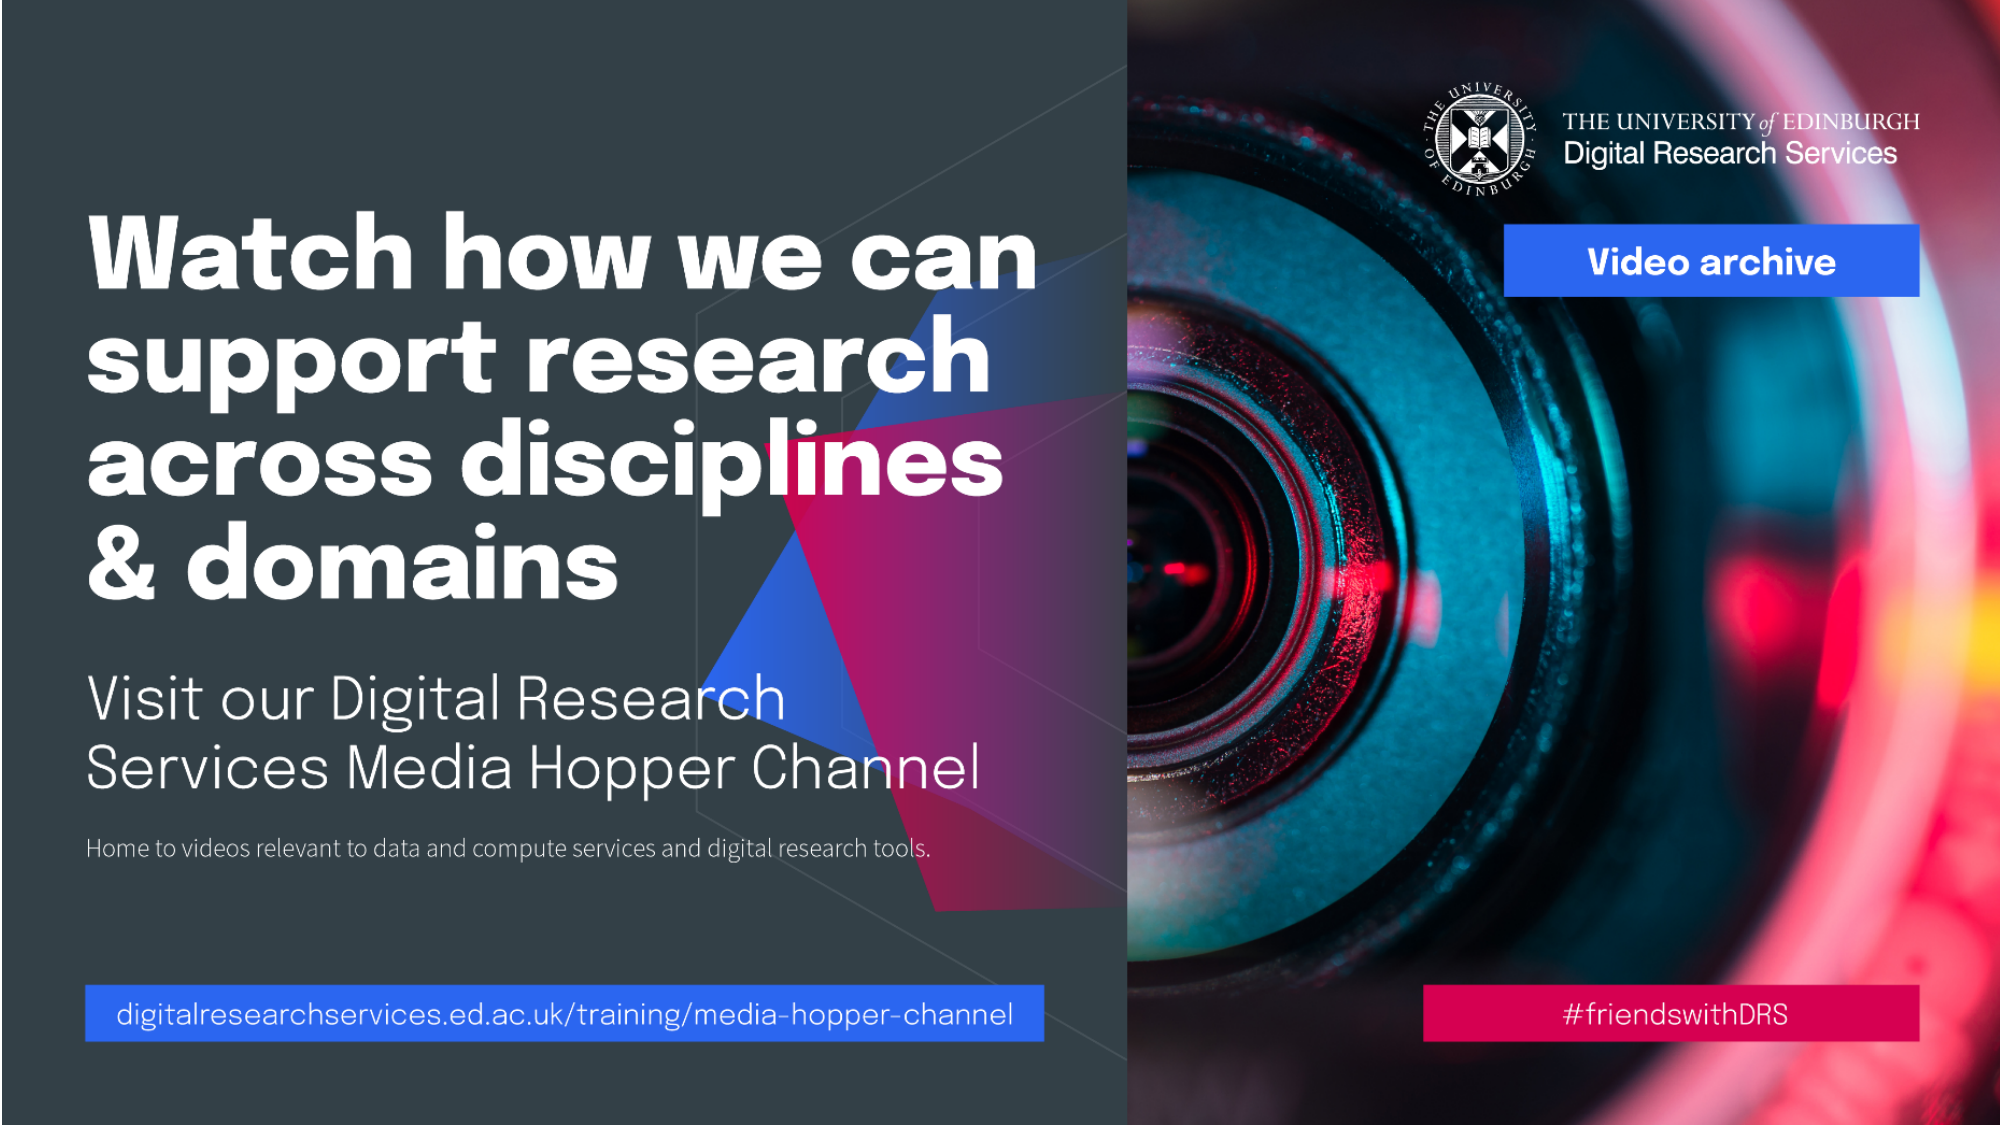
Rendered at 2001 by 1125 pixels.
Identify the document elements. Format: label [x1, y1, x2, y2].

list [2, 0, 2000, 1125]
